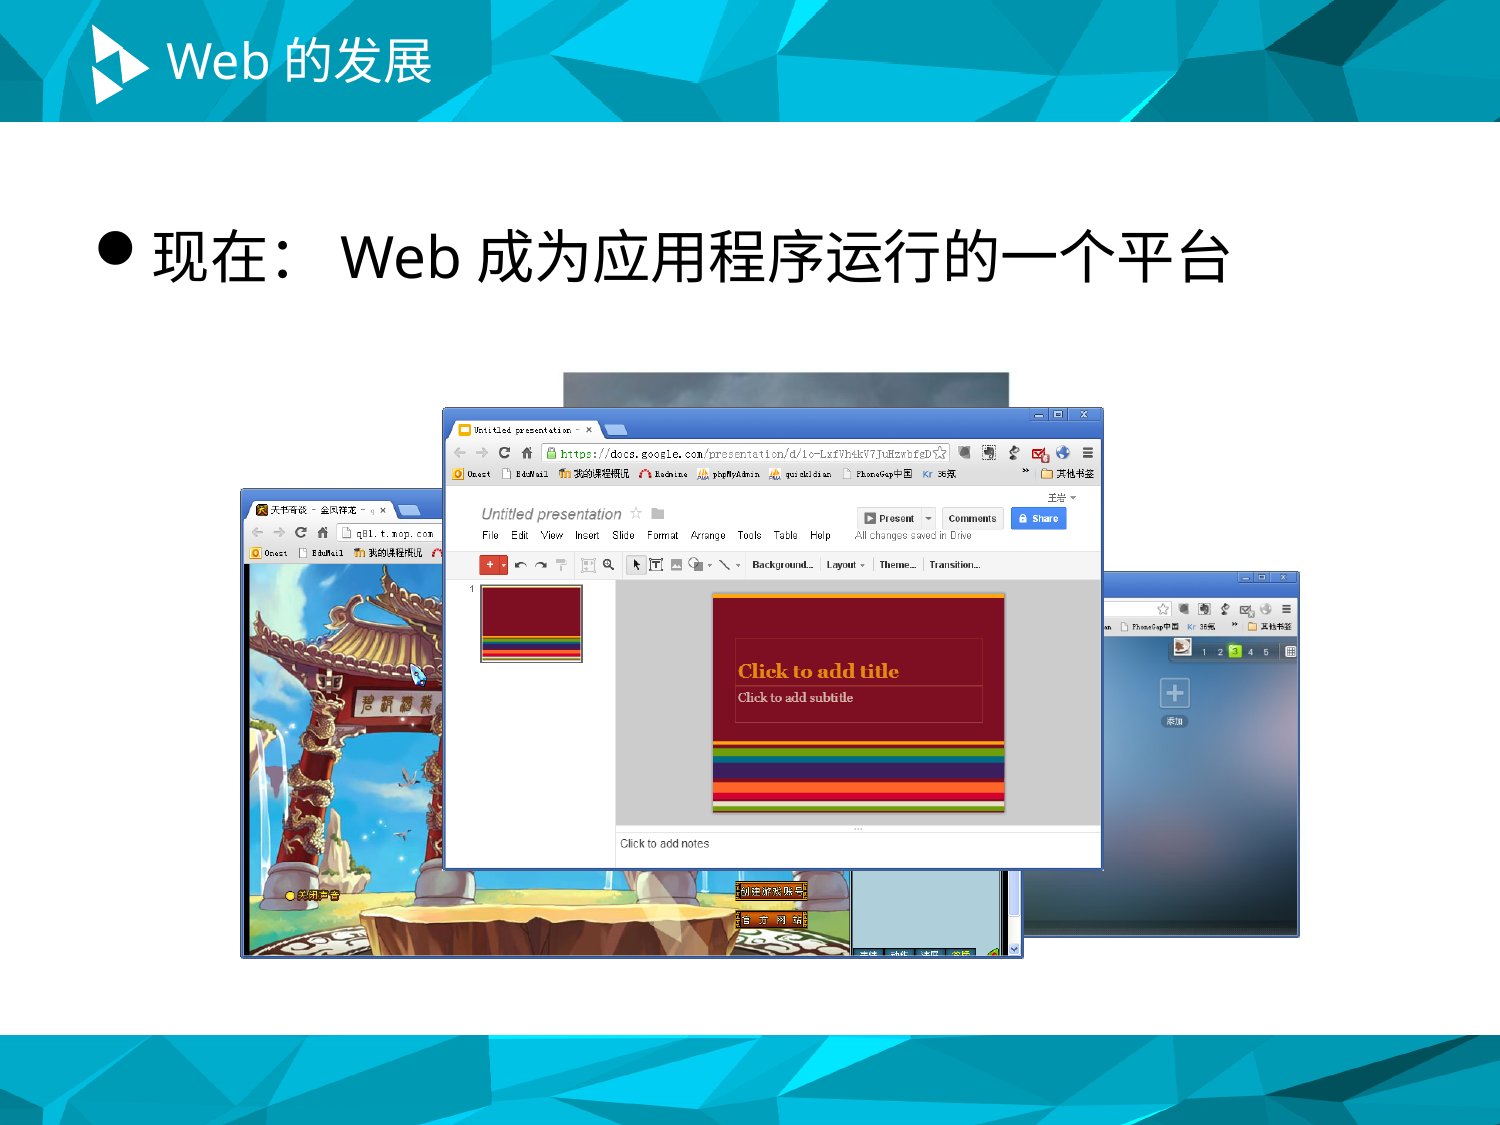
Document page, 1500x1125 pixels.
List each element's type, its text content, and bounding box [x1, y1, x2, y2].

list 现在：Web成为应用程序运行的一个平台 [78, 178, 1446, 978]
picture [0, 0, 1500, 122]
picture [0, 1035, 1500, 1125]
picture [240, 368, 1300, 959]
title Web的发展 [151, 11, 1446, 115]
